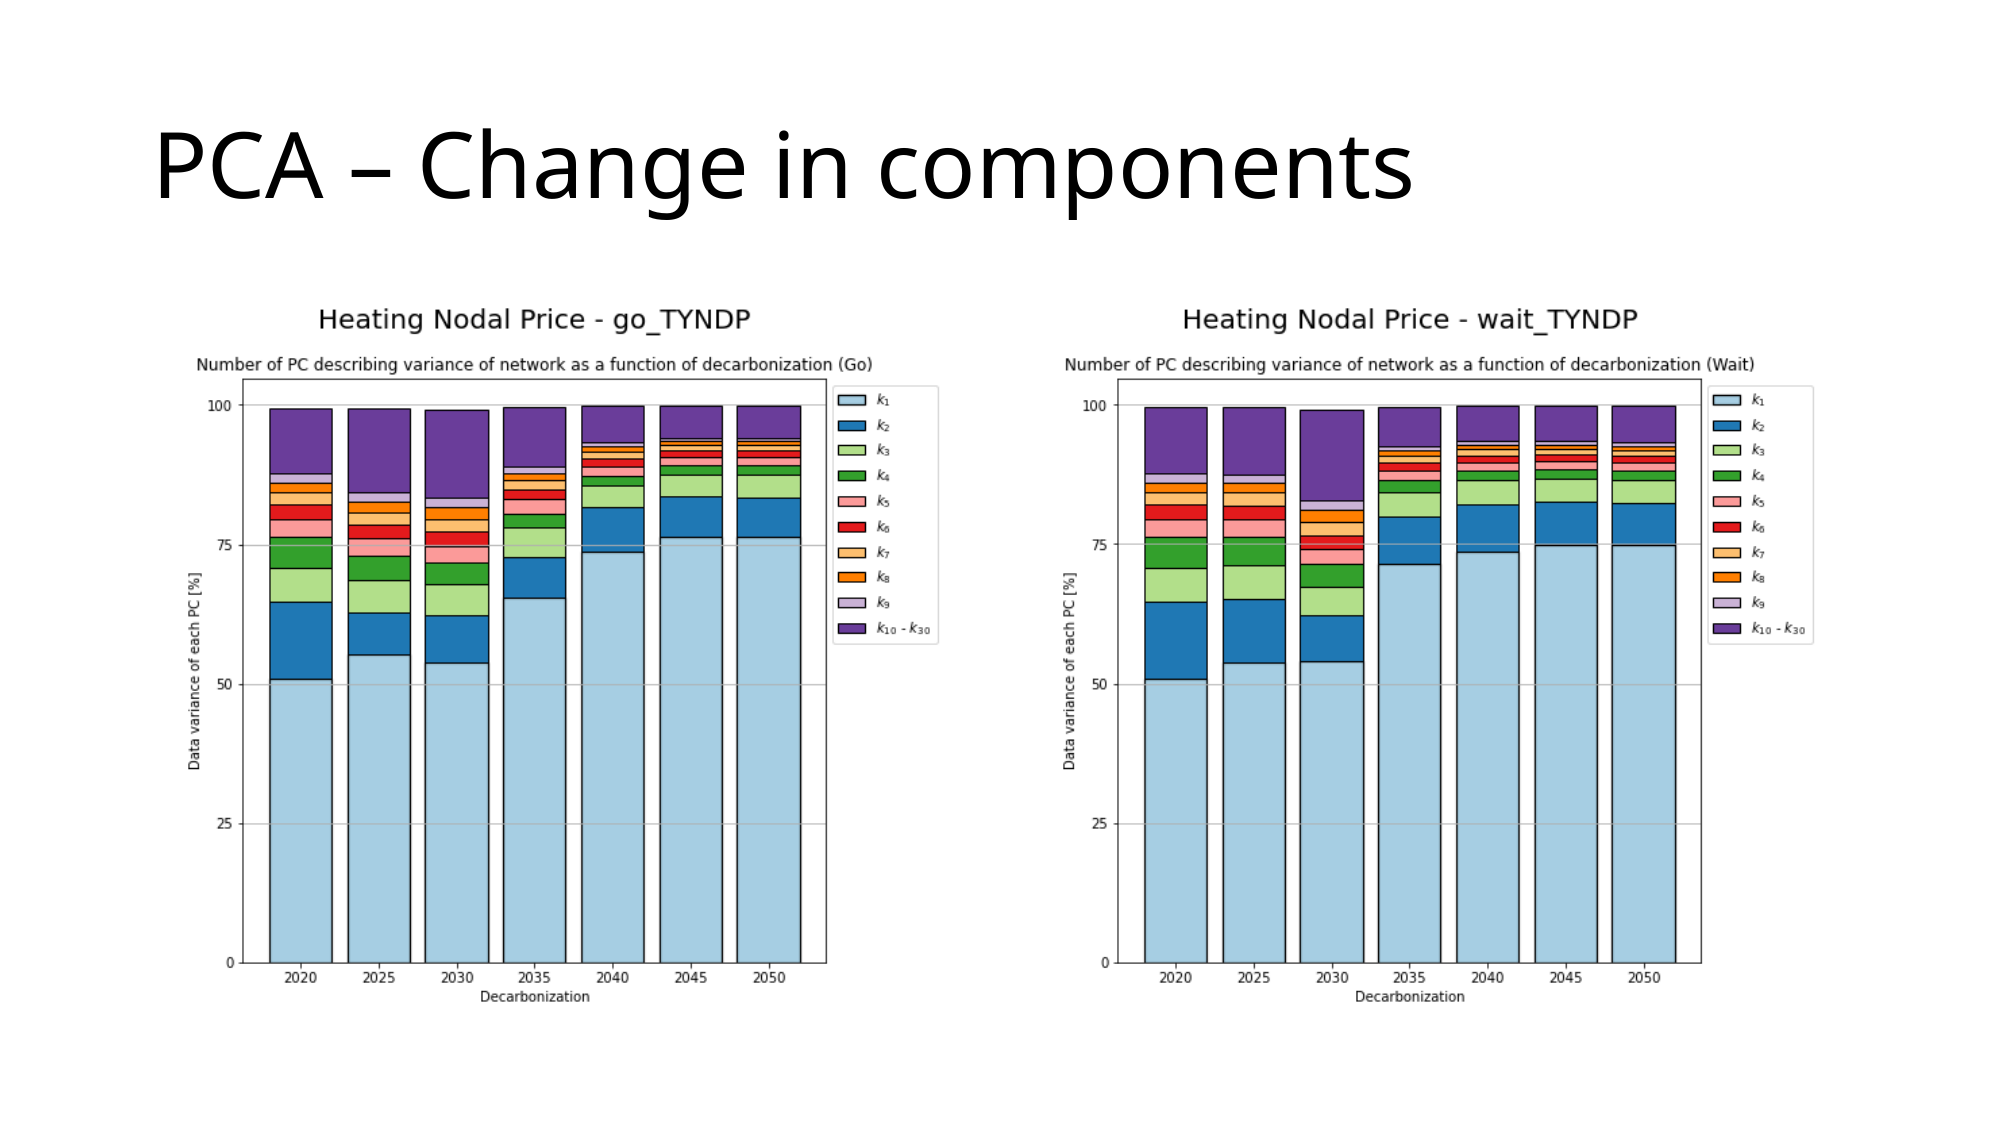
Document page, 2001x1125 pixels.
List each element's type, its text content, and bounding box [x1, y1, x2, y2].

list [179, 299, 946, 1014]
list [1054, 299, 1821, 1014]
title PCA – Change in components [137, 59, 1863, 278]
